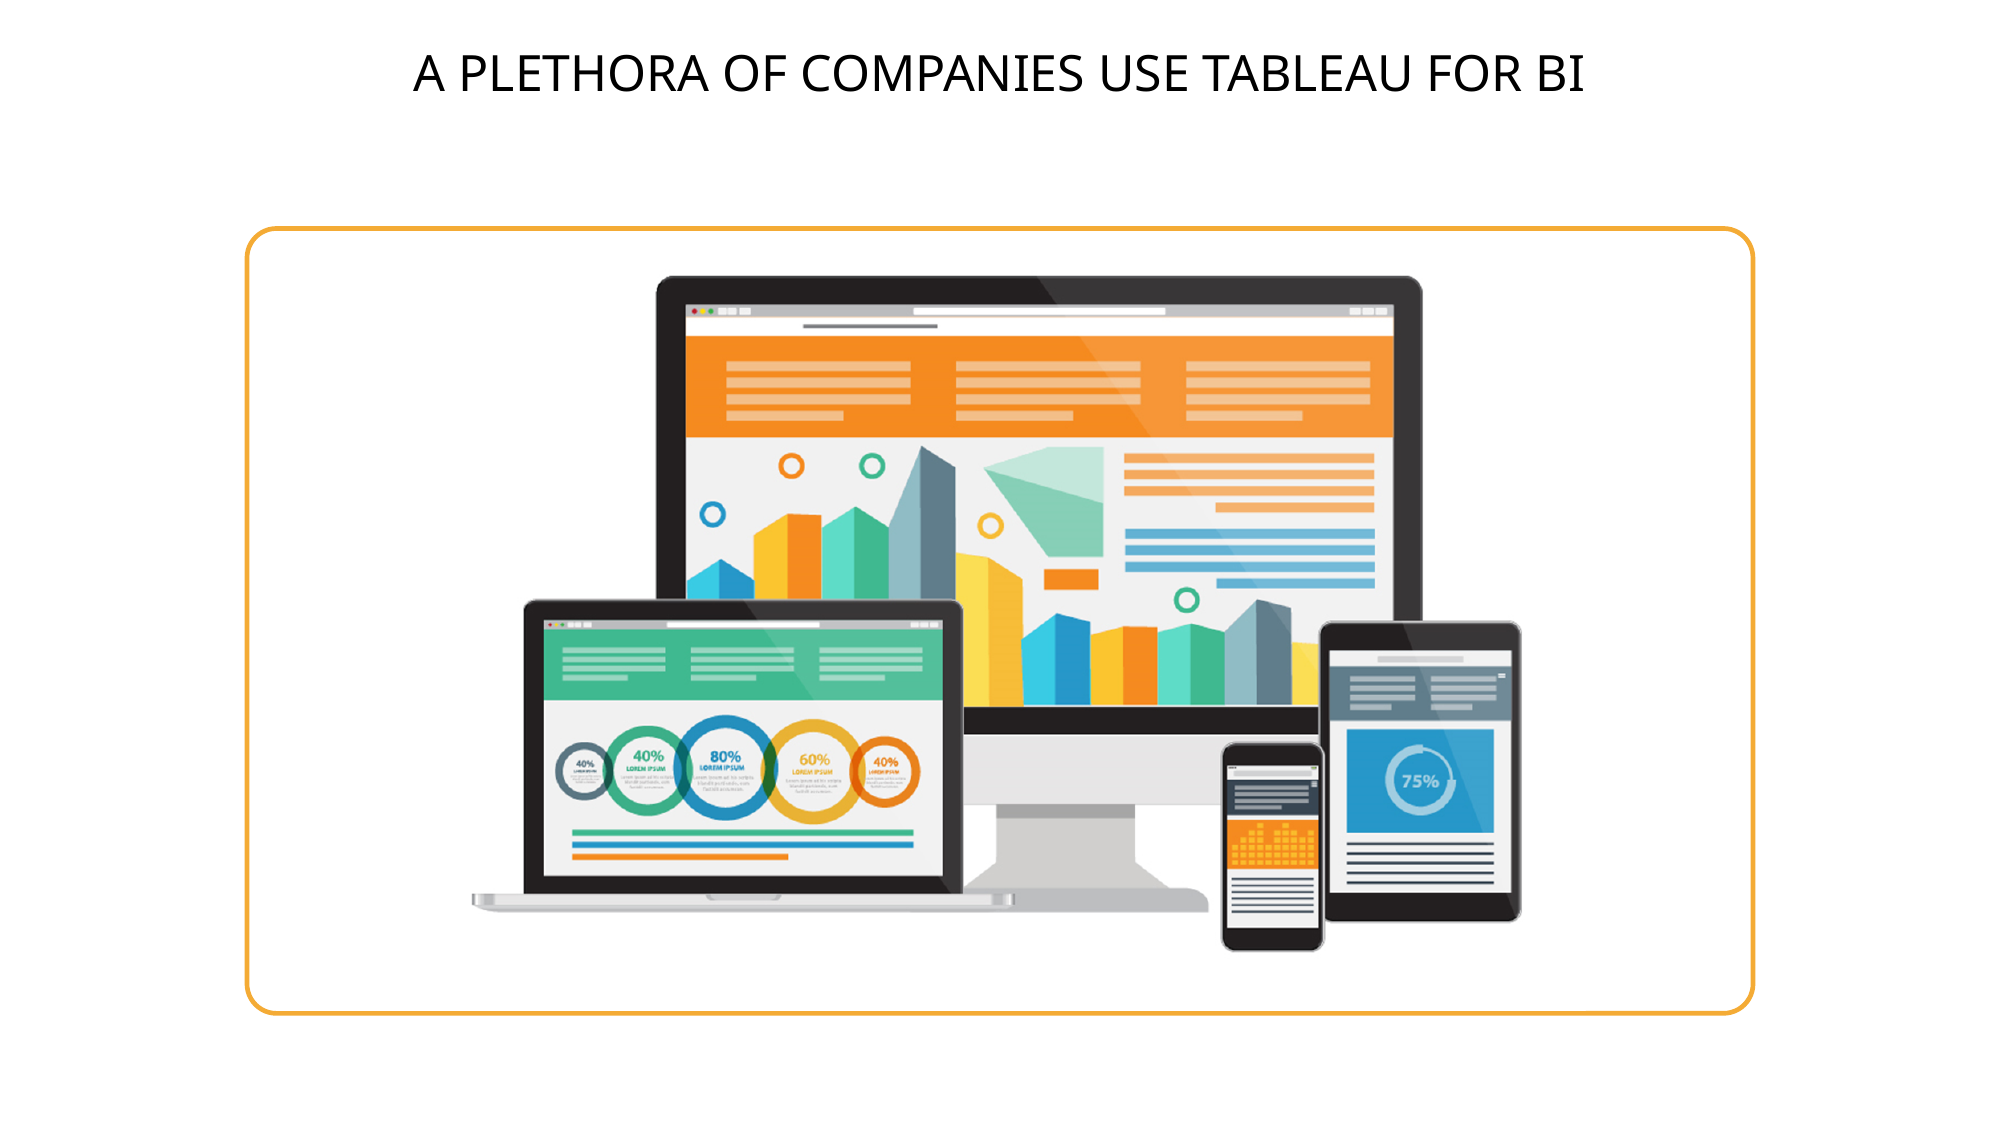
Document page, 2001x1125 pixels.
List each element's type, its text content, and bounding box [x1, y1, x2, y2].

text_box A PLETHORA OF COMPANIES USE TABLEAU FOR BI [205, 33, 1795, 110]
picture [454, 249, 1546, 993]
text_box [246, 228, 1754, 1014]
